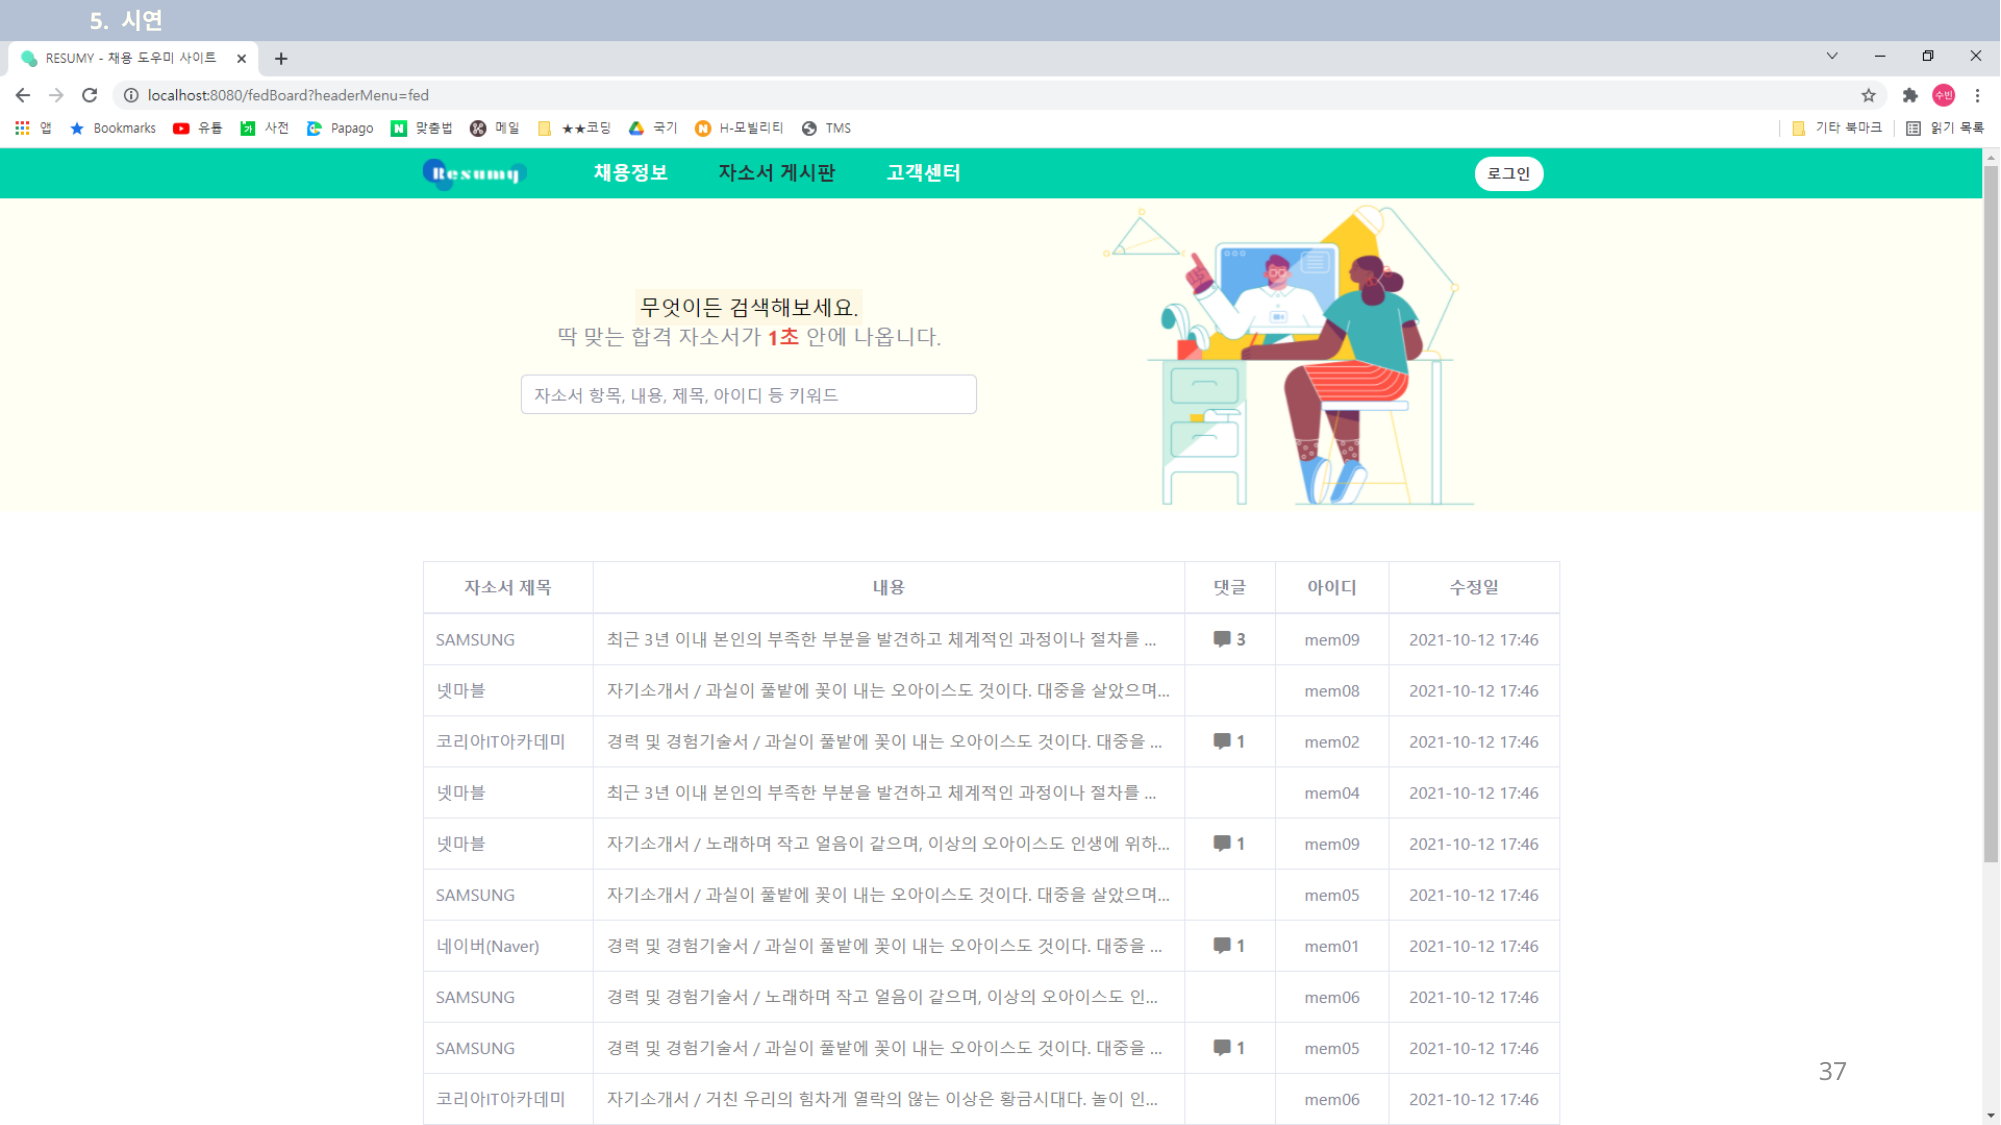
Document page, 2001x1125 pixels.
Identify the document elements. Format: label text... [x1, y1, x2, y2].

text_box 5. 시연 [0, 0, 2000, 41]
picture [0, 41, 2000, 1125]
